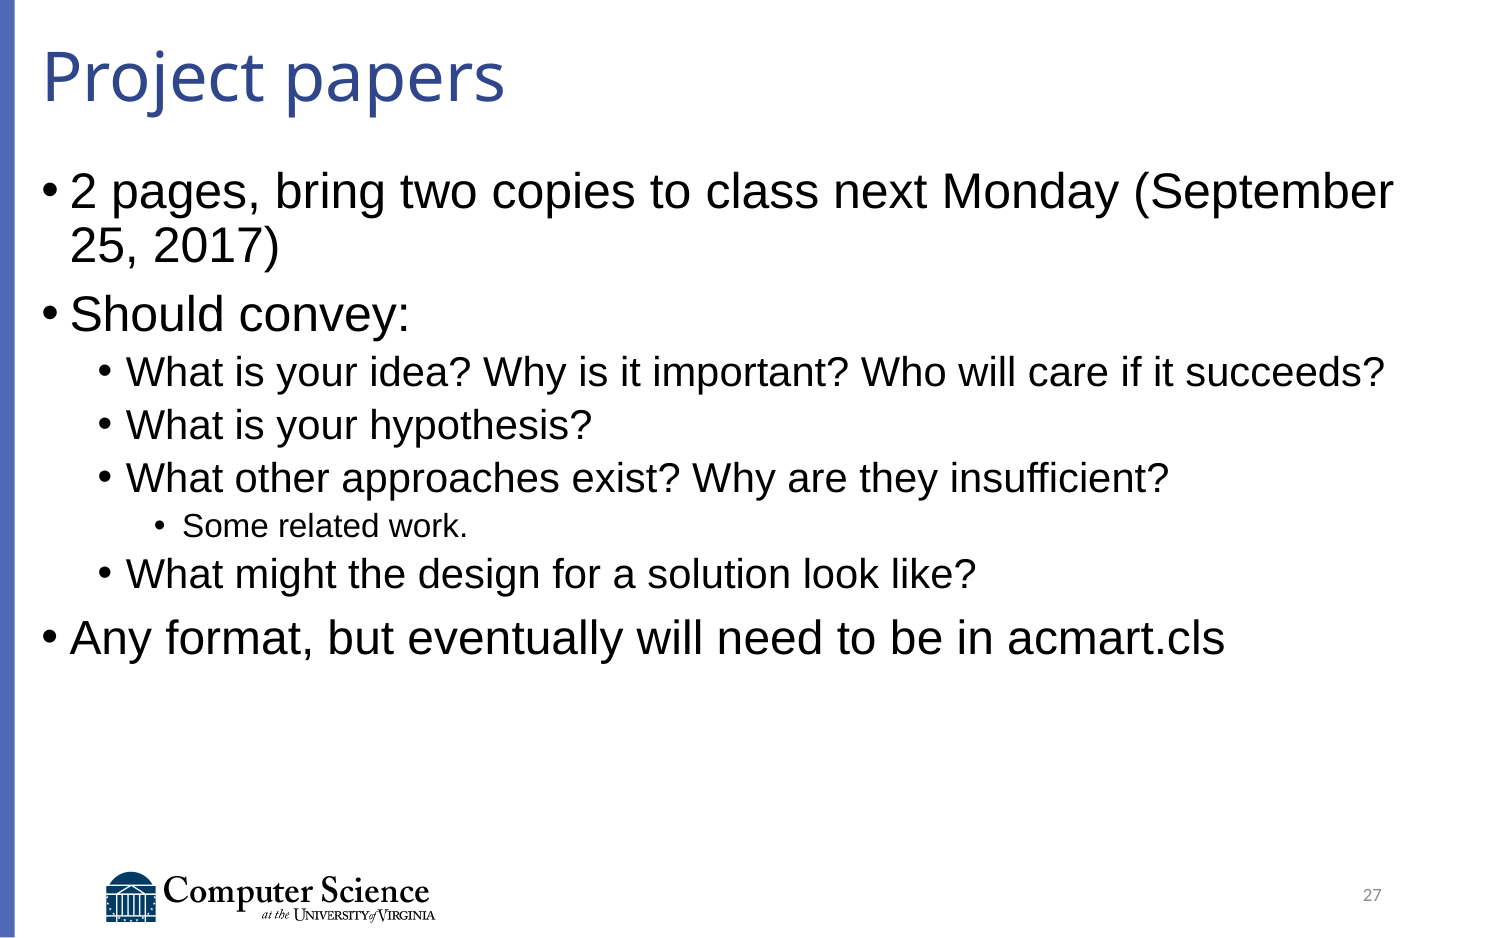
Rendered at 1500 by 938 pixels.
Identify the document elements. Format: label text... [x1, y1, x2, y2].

picture [103, 870, 441, 923]
list 2 pages, bring two copies to class next Monday (September 25, 2017) Should convey: What is your idea? Why is it important? Who will care if it succeeds? What is your hypothesis? What other approaches exist? Why are they insufficient? Some related work. What might the design for a solution look like? Any format, but eventually will need to be in acmart.cls [26, 157, 1483, 845]
slide_number 27 [1059, 868, 1397, 919]
title Project papers [26, 14, 1483, 145]
